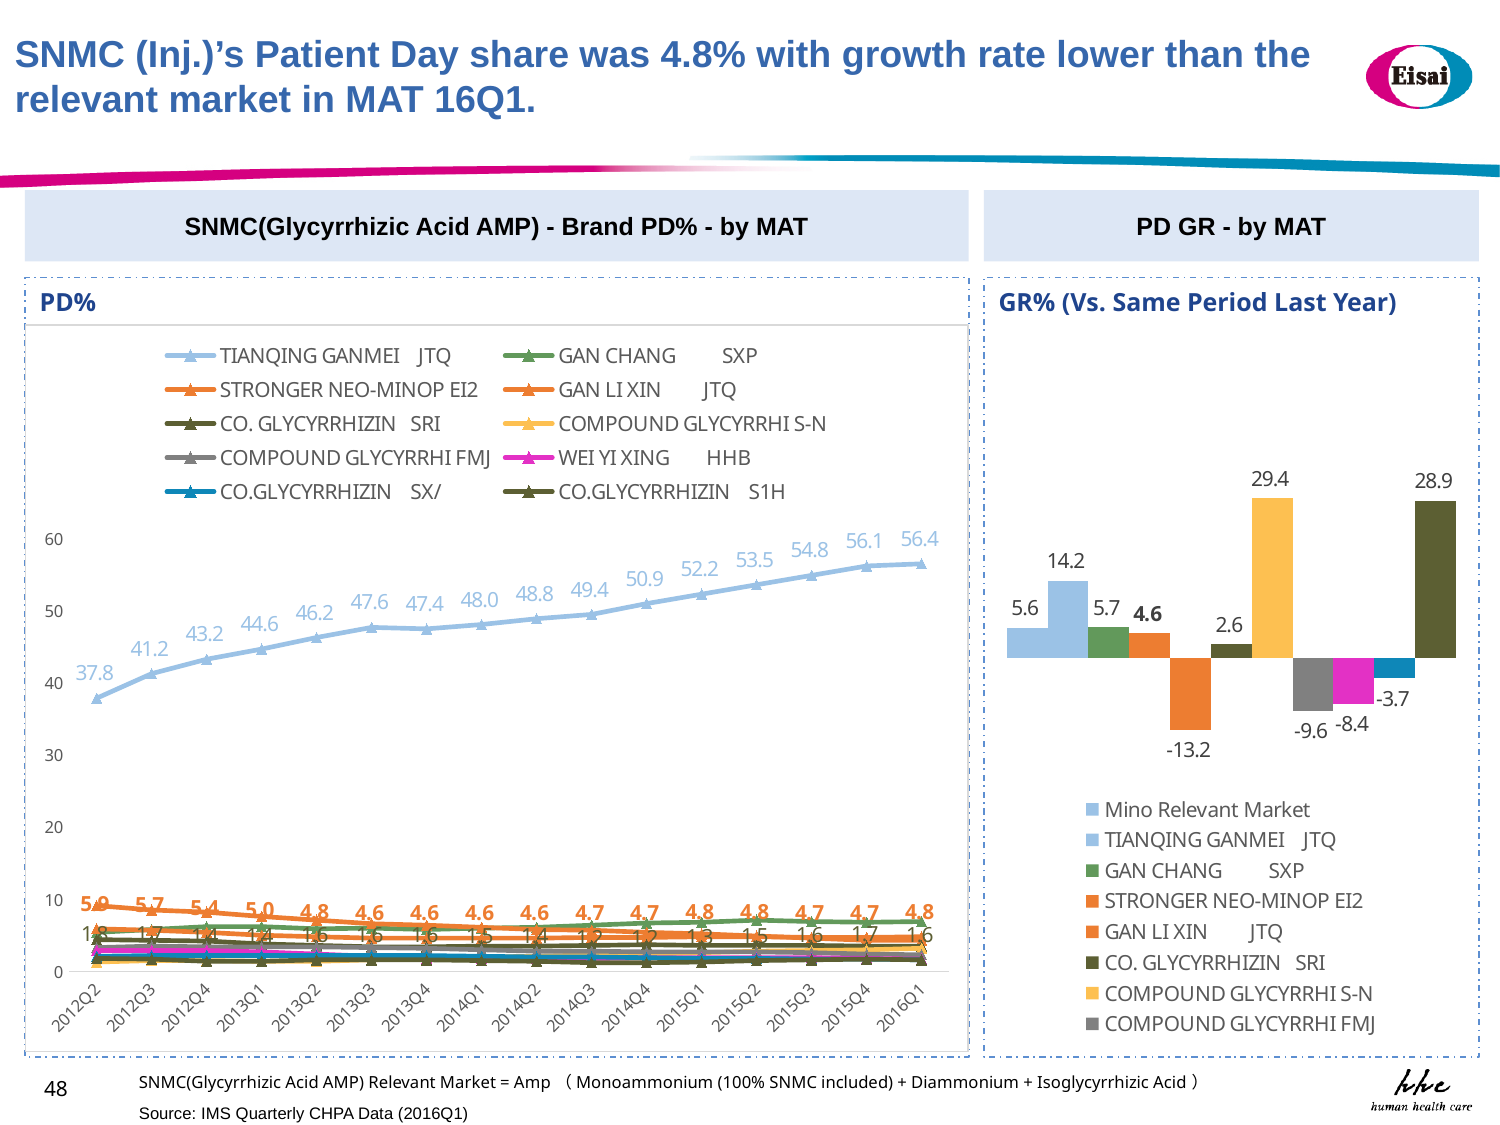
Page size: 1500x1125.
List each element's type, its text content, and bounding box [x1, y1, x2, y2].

picture [1424, 83, 1473, 110]
text_box SNMC(Glycyrrhizic Acid AMP) - Brand PD% - by MAT [24, 190, 969, 262]
text_box [24, 277, 969, 323]
chart [983, 323, 1480, 1053]
list SNMC(Glycyrrhizic Acid AMP) Relevant Market = Amp（Monoammonium (100% SNMC included) + Diammonium + Isoglycyrrhizic Acid） [123, 1068, 1372, 1095]
text_box [983, 277, 1479, 323]
picture [1366, 45, 1450, 110]
picture [0, 152, 1500, 191]
text_box PD GR - by MAT [983, 190, 1479, 262]
slide_number 48 [29, 1069, 123, 1110]
text_box Source: IMS Quarterly CHPA Data (2016Q1) [123, 1095, 1372, 1125]
picture [1436, 45, 1473, 70]
chart [24, 323, 970, 1053]
list SNMC (Inj.)’s Patient Day share was 4.8% with growth rate lower than the relevant market in MAT 16Q1. [0, 0, 1337, 150]
picture [1372, 1069, 1473, 1111]
